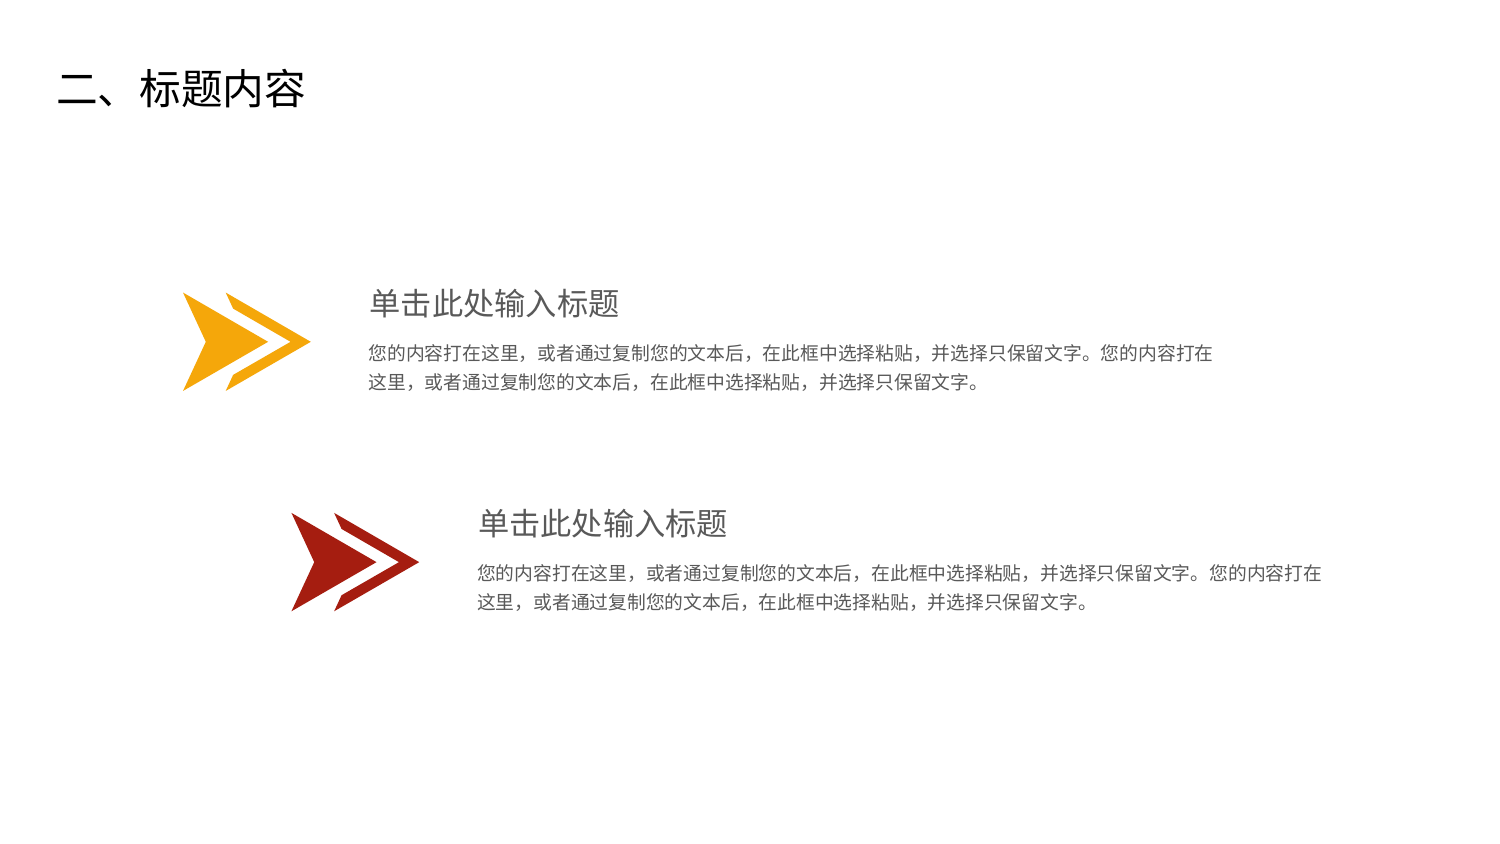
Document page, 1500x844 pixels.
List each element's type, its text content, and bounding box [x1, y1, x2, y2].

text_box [291, 512, 420, 612]
text_box 单击此处输入标题 [475, 493, 732, 545]
text_box 您的内容打在这里，或者通过复制您的文本后，在此框中选择粘贴，并选择只保留文字。您的内容打在这里，或者通过复制您的文本后，在此框中选择粘贴，并选择只保留文字。 [365, 331, 1218, 397]
text_box 您的内容打在这里，或者通过复制您的文本后，在此框中选择粘贴，并选择只保留文字。您的内容打在这里，或者通过复制您的文本后，在此框中选择粘贴，并选择只保留文字。 [473, 552, 1326, 617]
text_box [182, 292, 311, 392]
text_box 二、标题内容 [41, 55, 387, 121]
text_box 单击此处输入标题 [366, 273, 624, 325]
